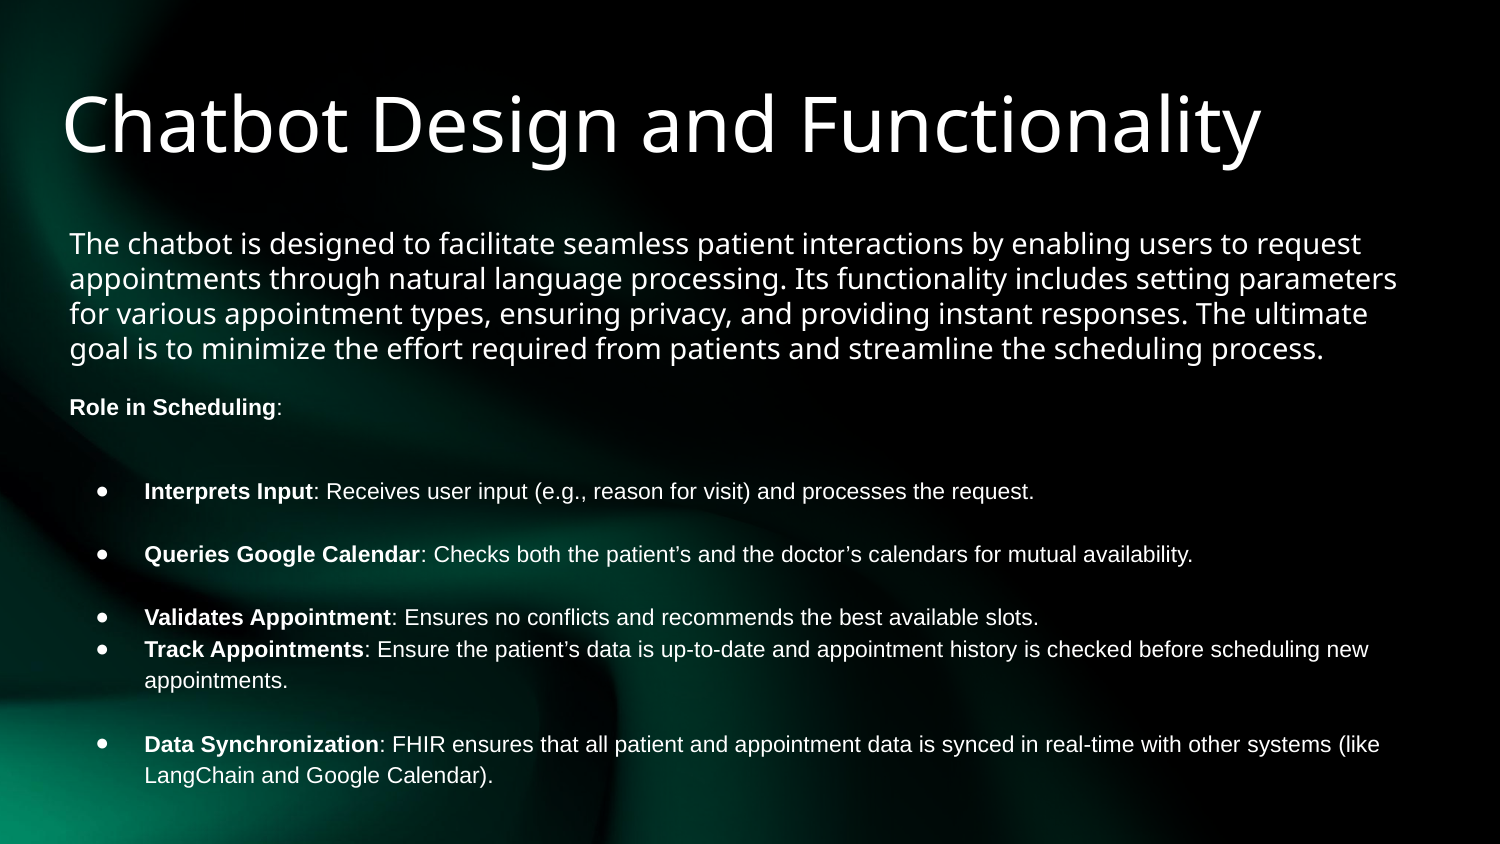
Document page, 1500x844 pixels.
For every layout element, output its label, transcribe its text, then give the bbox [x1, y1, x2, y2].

title Chatbot Design and Functionality [46, 60, 1347, 287]
picture [0, 0, 1500, 844]
text_box The chatbot is designed to facilitate seamless patient interactions by enabling users to request appointments through natural language processing. Its functionality includes setting parameters for various appointment types, ensuring privacy, and providing instant responses. The ultimate goal is to minimize the effort required from patients and streamline the scheduling process. Role in Scheduling: Interprets Input: Receives user input (e.g., reason for visit) and processes the request. Queries Google Calendar: Checks both the patient’s and the doctor’s calendars for mutual availability. Validates Appointment: Ensures no conflicts and recommends the best available slots. Track Appointments: Ensure the patient’s data is up-to-date and appointment history is checked before scheduling new appointments. Data Synchronization: FHIR ensures that all patient and appointment data is synced in real-time with other systems (like LangChain and Google Calendar). [54, 210, 1420, 844]
